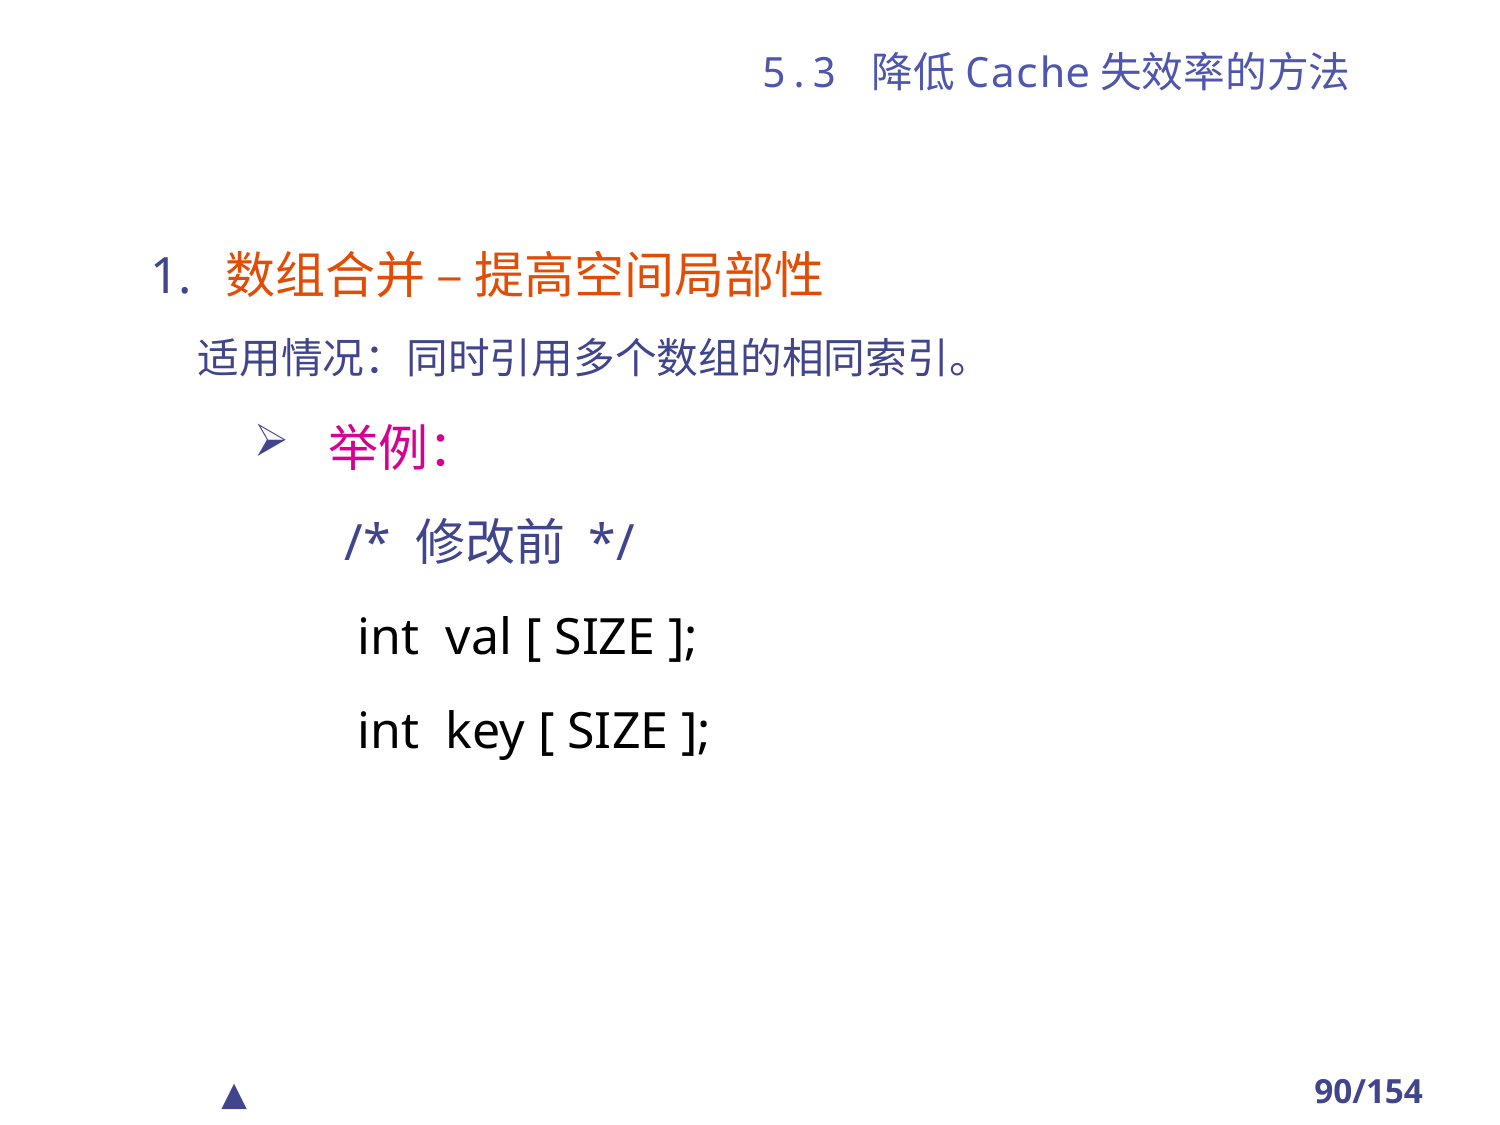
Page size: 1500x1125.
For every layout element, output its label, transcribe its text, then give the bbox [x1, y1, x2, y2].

title 5.3 降低Cache失效率的方法 [637, 40, 1475, 104]
list 数组合并 – 提高空间局部性 适用情况：同时引用多个数组的相同索引。 举例： /* 修改前 */ int val [ SIZE ]; int key [ SIZE ]; [135, 212, 1411, 1038]
